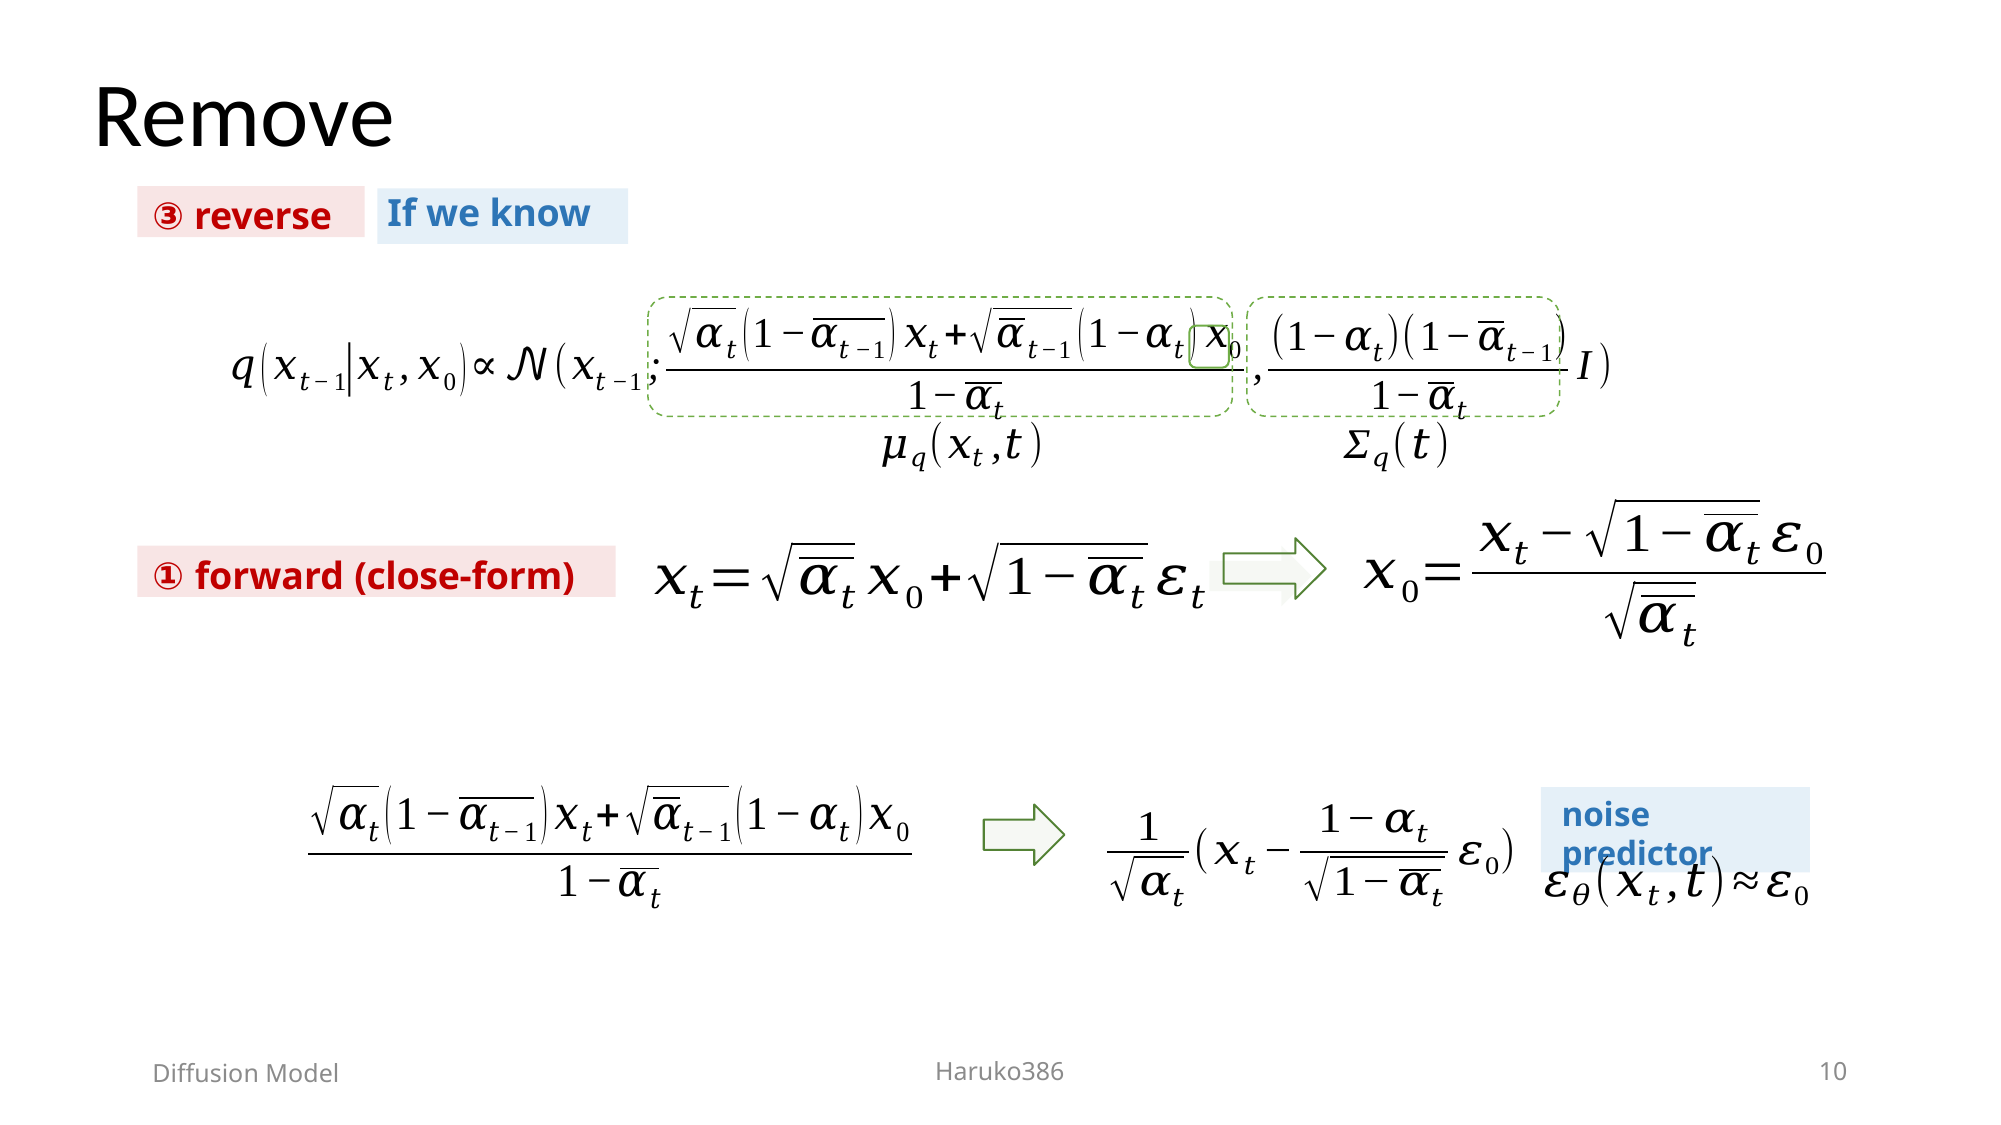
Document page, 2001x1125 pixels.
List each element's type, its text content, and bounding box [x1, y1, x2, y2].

slide_number Diffusion Model [137, 1042, 588, 1103]
text_box [1188, 324, 1230, 369]
text_box [1246, 296, 1560, 417]
text_box [647, 296, 1233, 417]
text_box ③ reverse [137, 186, 365, 238]
footer Haruko386 [662, 1042, 1338, 1103]
text_box noise predictor [1540, 787, 1810, 873]
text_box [982, 803, 1066, 866]
slide_number 9 [1412, 1042, 1863, 1103]
text_box ① forward (close-form) [137, 545, 616, 597]
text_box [1209, 538, 1326, 607]
